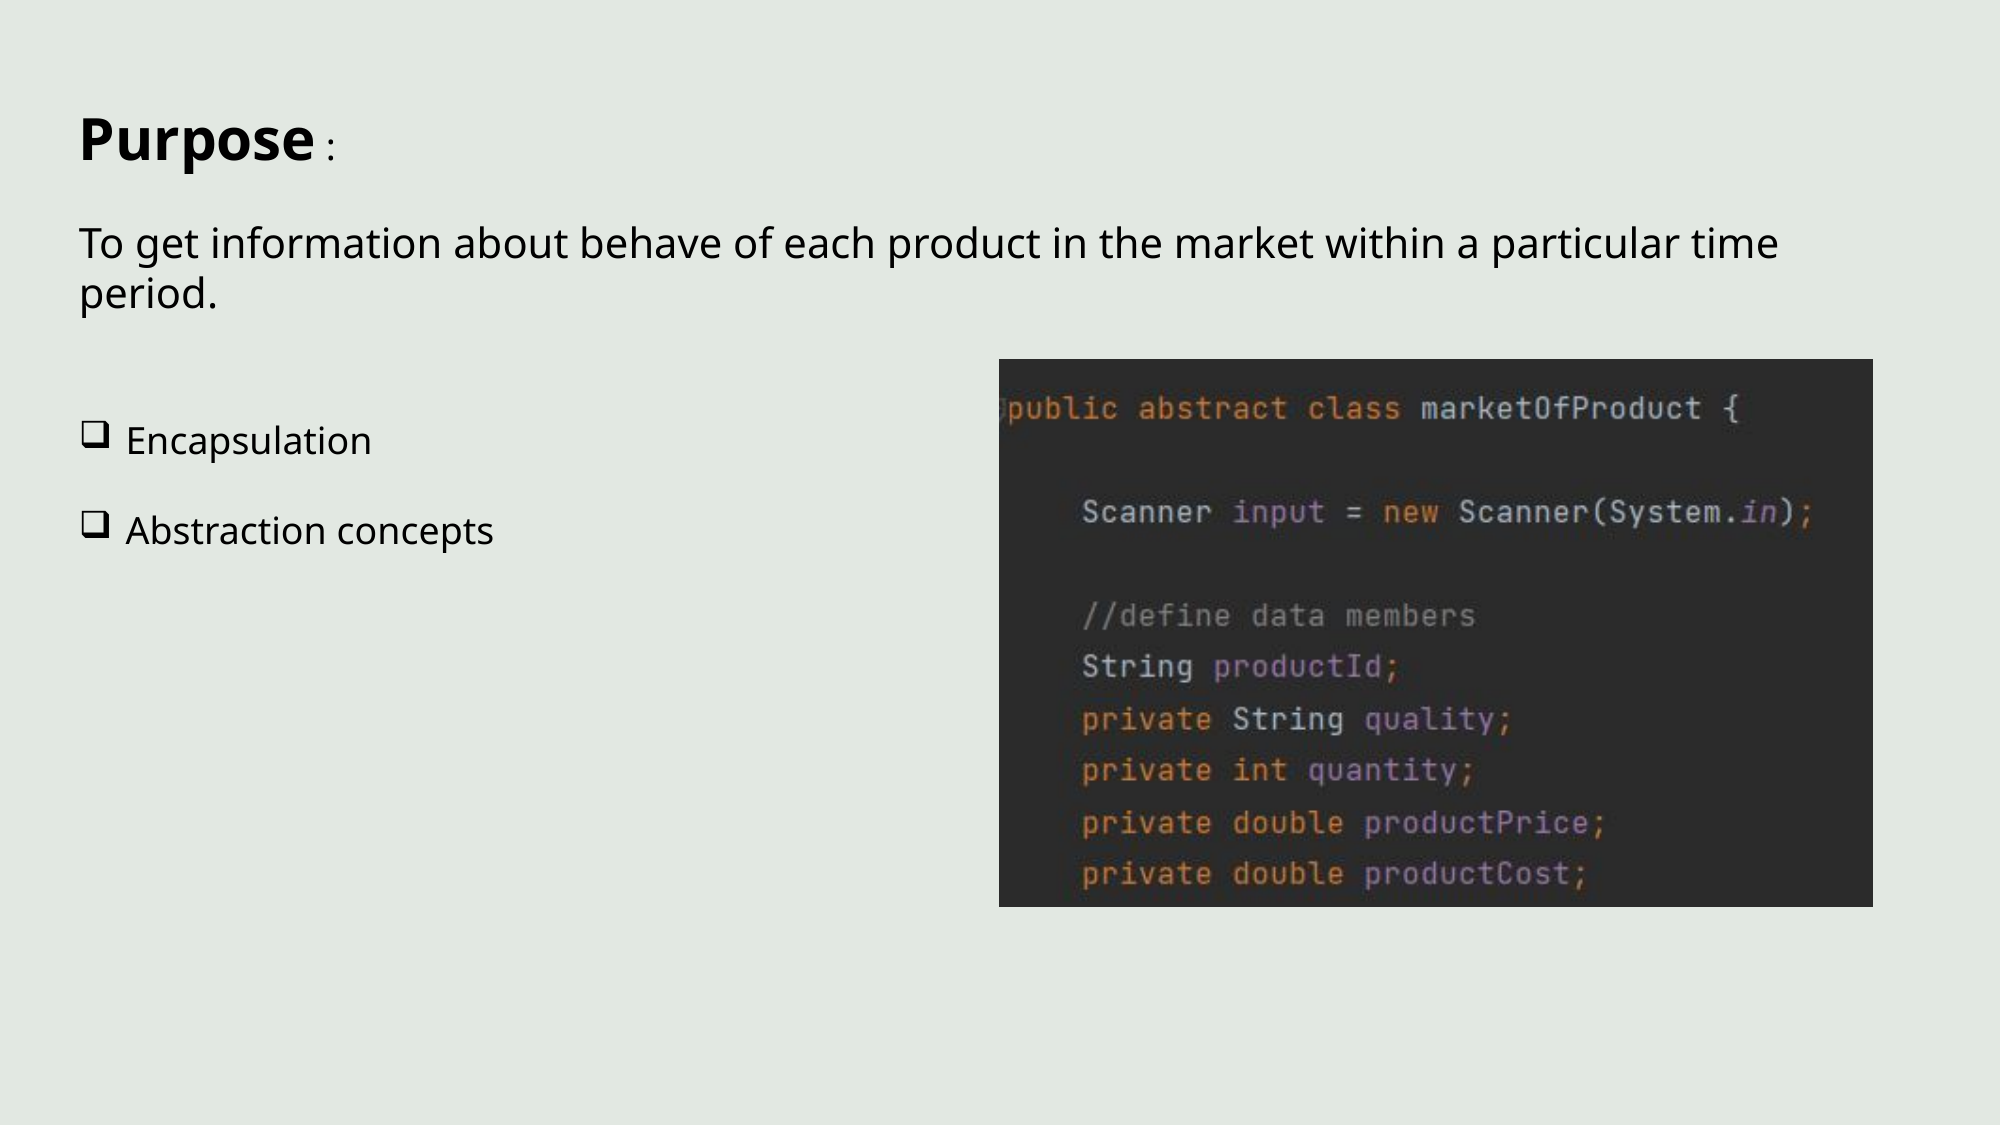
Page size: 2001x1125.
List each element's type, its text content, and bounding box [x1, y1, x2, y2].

text_box Purpose : To get information about behave of each product in the market within a particular time period. Encapsulation Abstraction concepts [64, 94, 1864, 1125]
picture [999, 359, 1873, 907]
